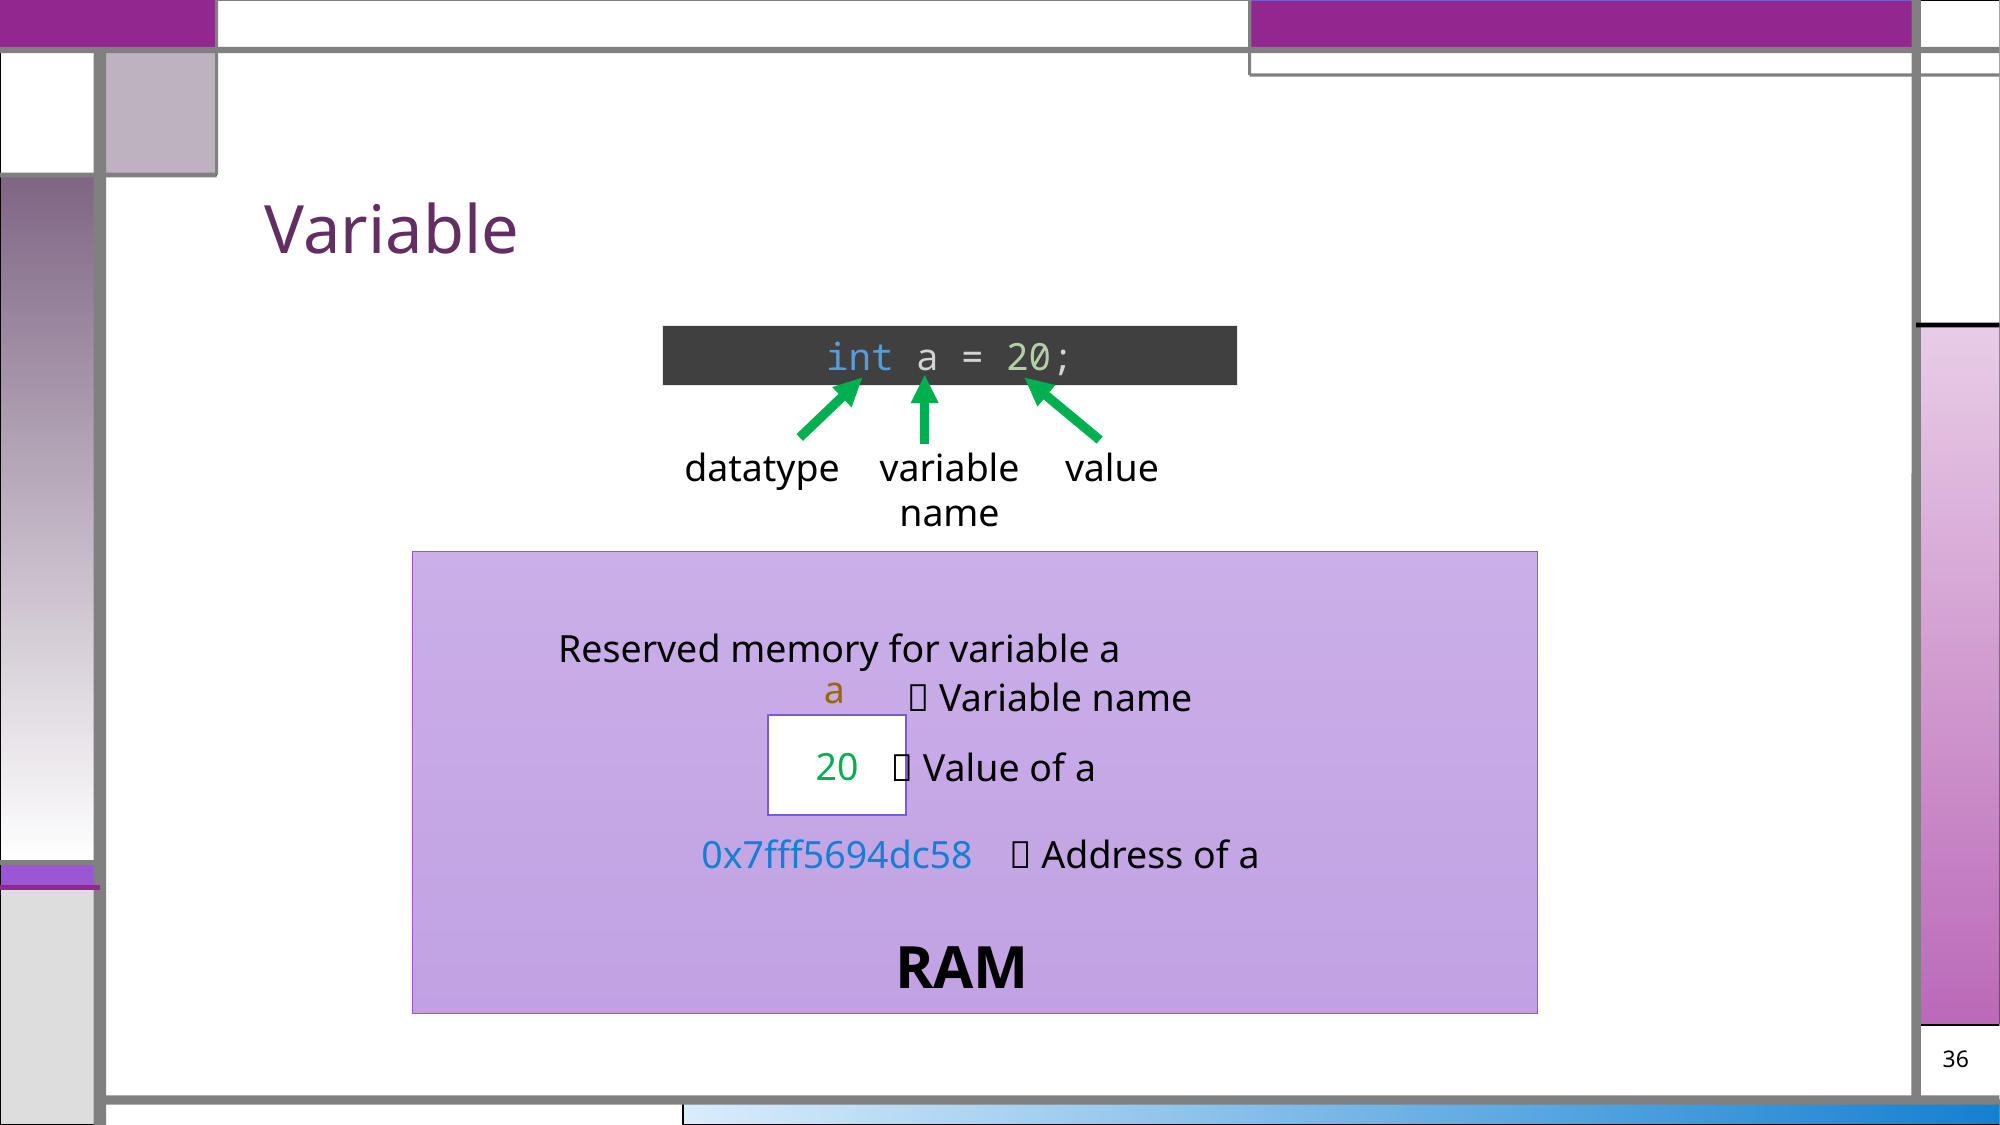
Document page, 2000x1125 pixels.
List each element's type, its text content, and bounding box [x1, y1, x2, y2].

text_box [999, 377, 1225, 497]
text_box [649, 377, 837, 497]
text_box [837, 374, 1063, 542]
text_box int a = 20; [662, 325, 1238, 386]
title Variable [249, 87, 1825, 275]
slide_number 36 [1912, 1037, 2000, 1083]
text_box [412, 551, 1538, 1014]
